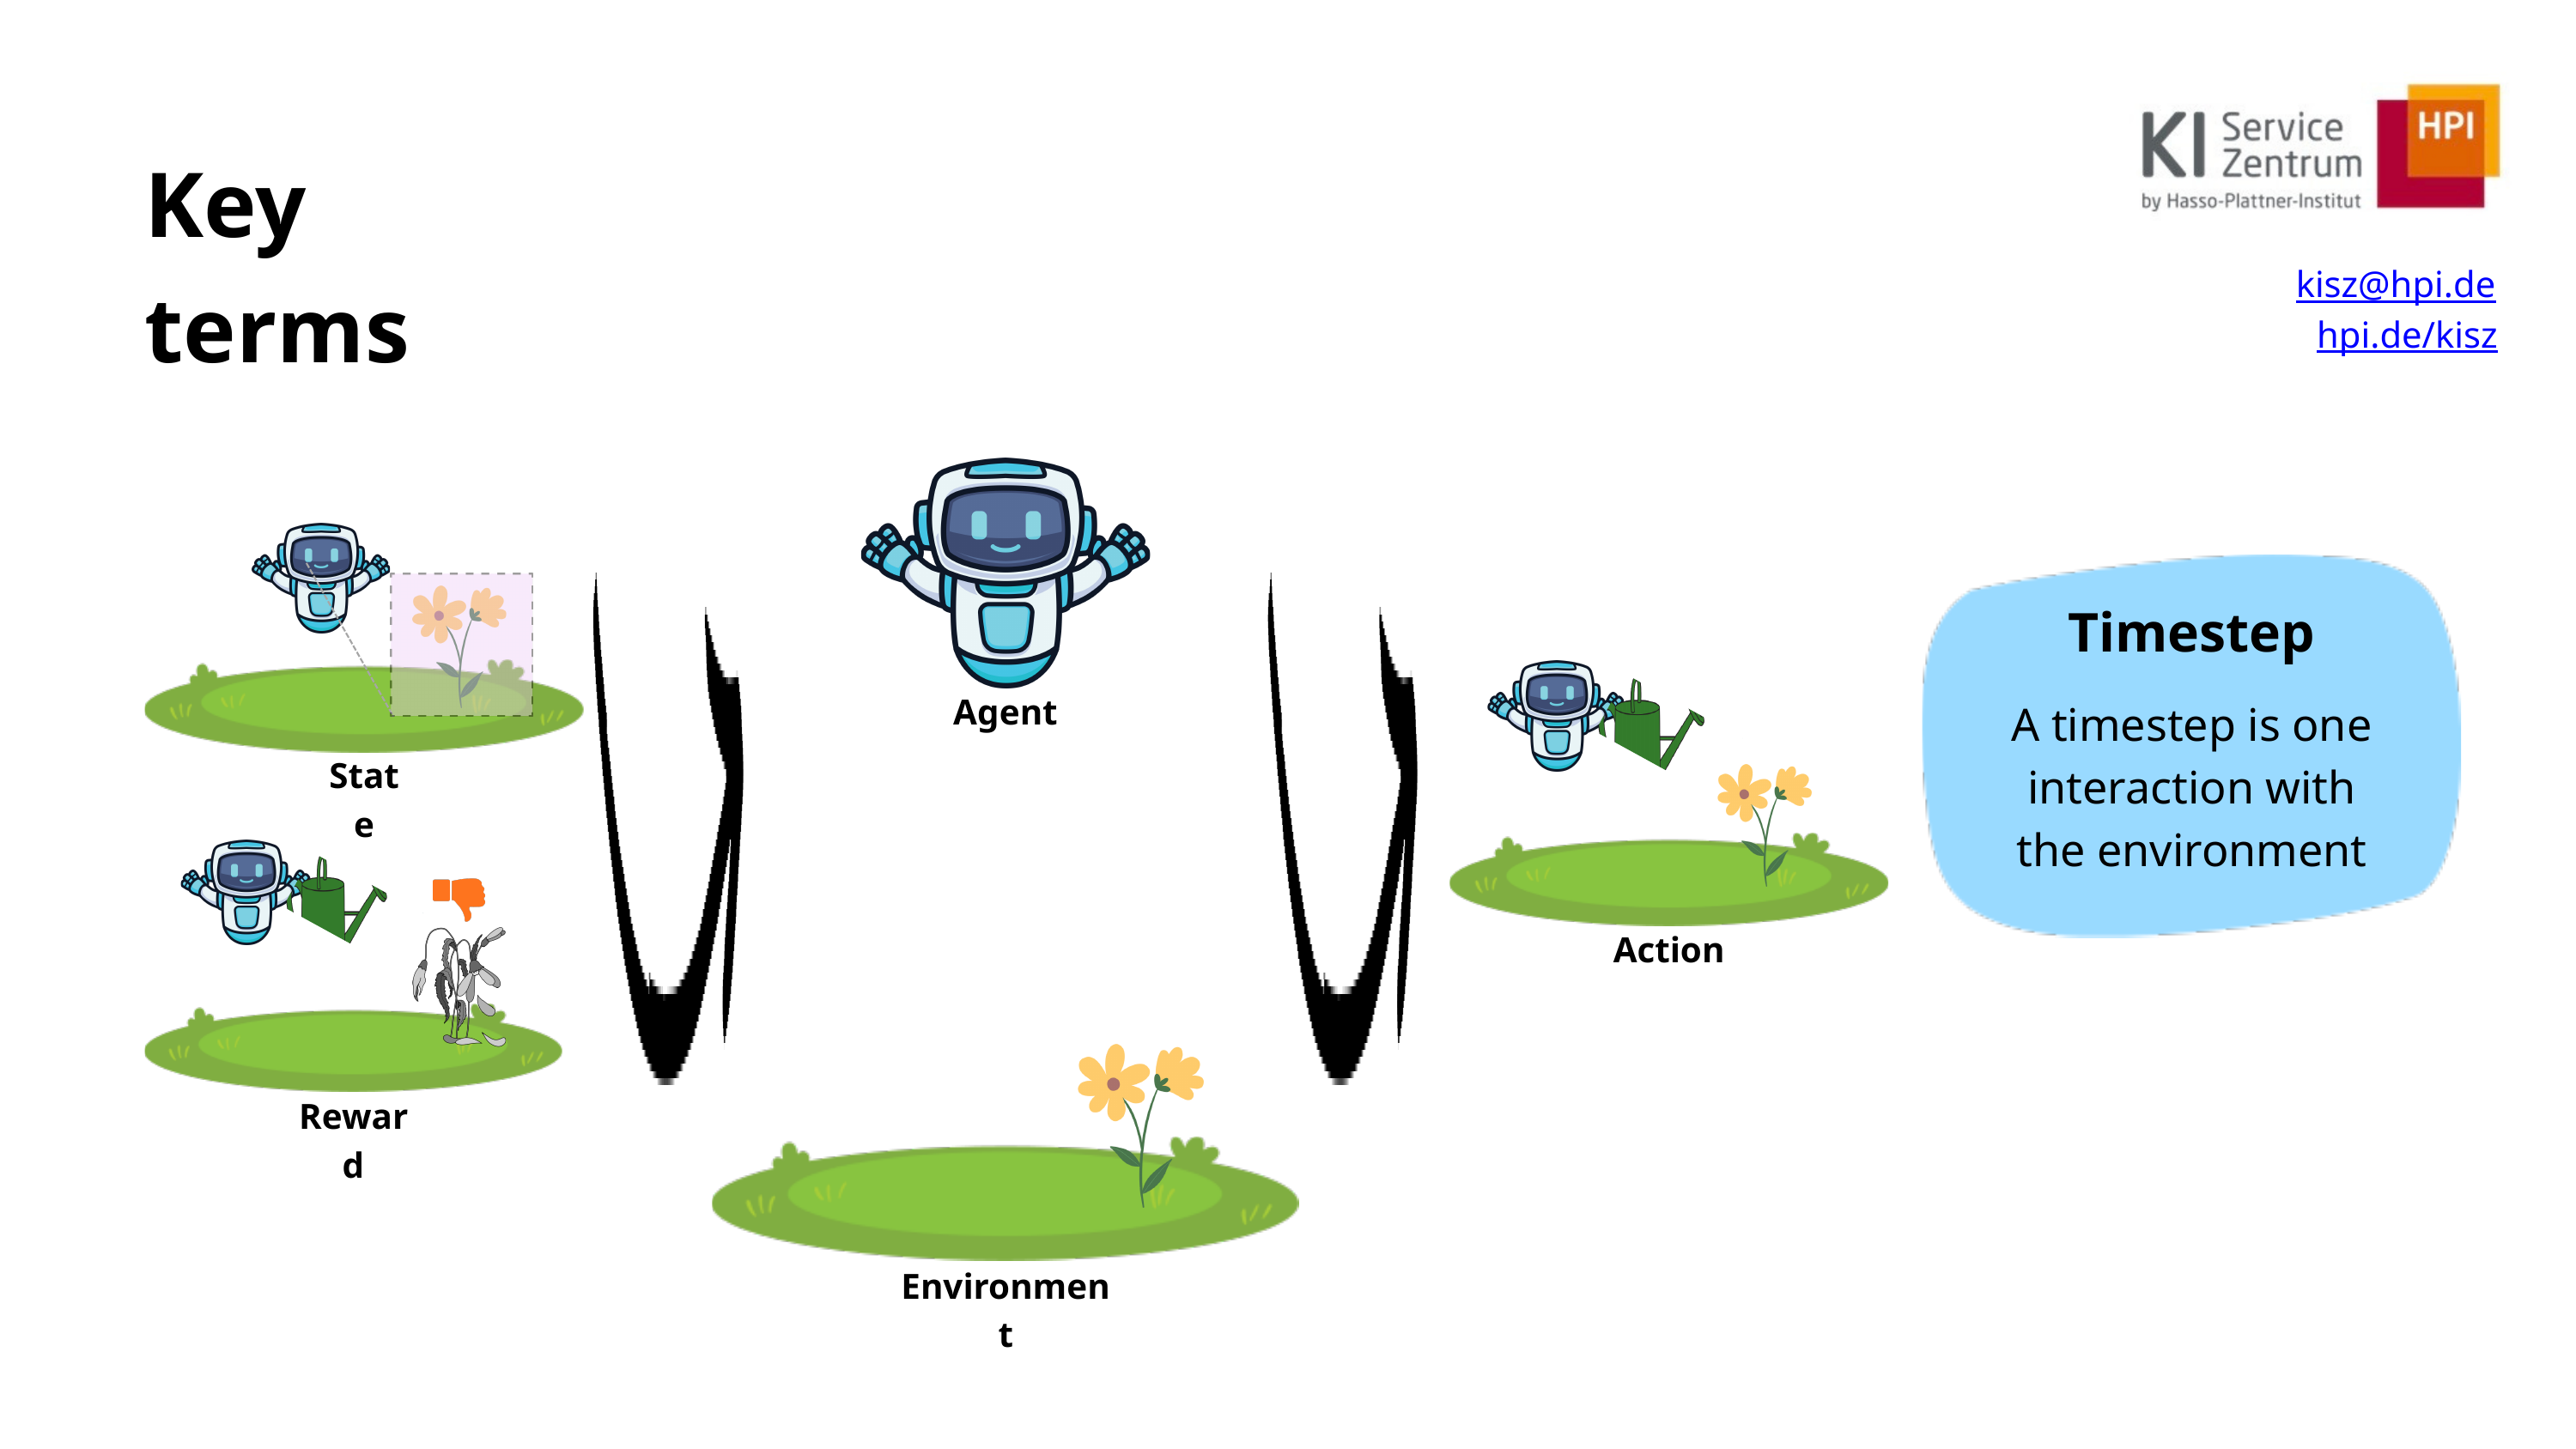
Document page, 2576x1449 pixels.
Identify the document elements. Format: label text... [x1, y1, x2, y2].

text_box kisz@hpi.de hpi.de/kisz [2293, 260, 2498, 361]
text_box [2129, 62, 2528, 227]
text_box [144, 457, 1889, 1304]
text_box Timestep [2005, 587, 2379, 663]
text_box A timestep is one interaction with the environment [2005, 687, 2379, 876]
text_box [1922, 555, 2462, 938]
text_box Key terms [144, 130, 583, 381]
